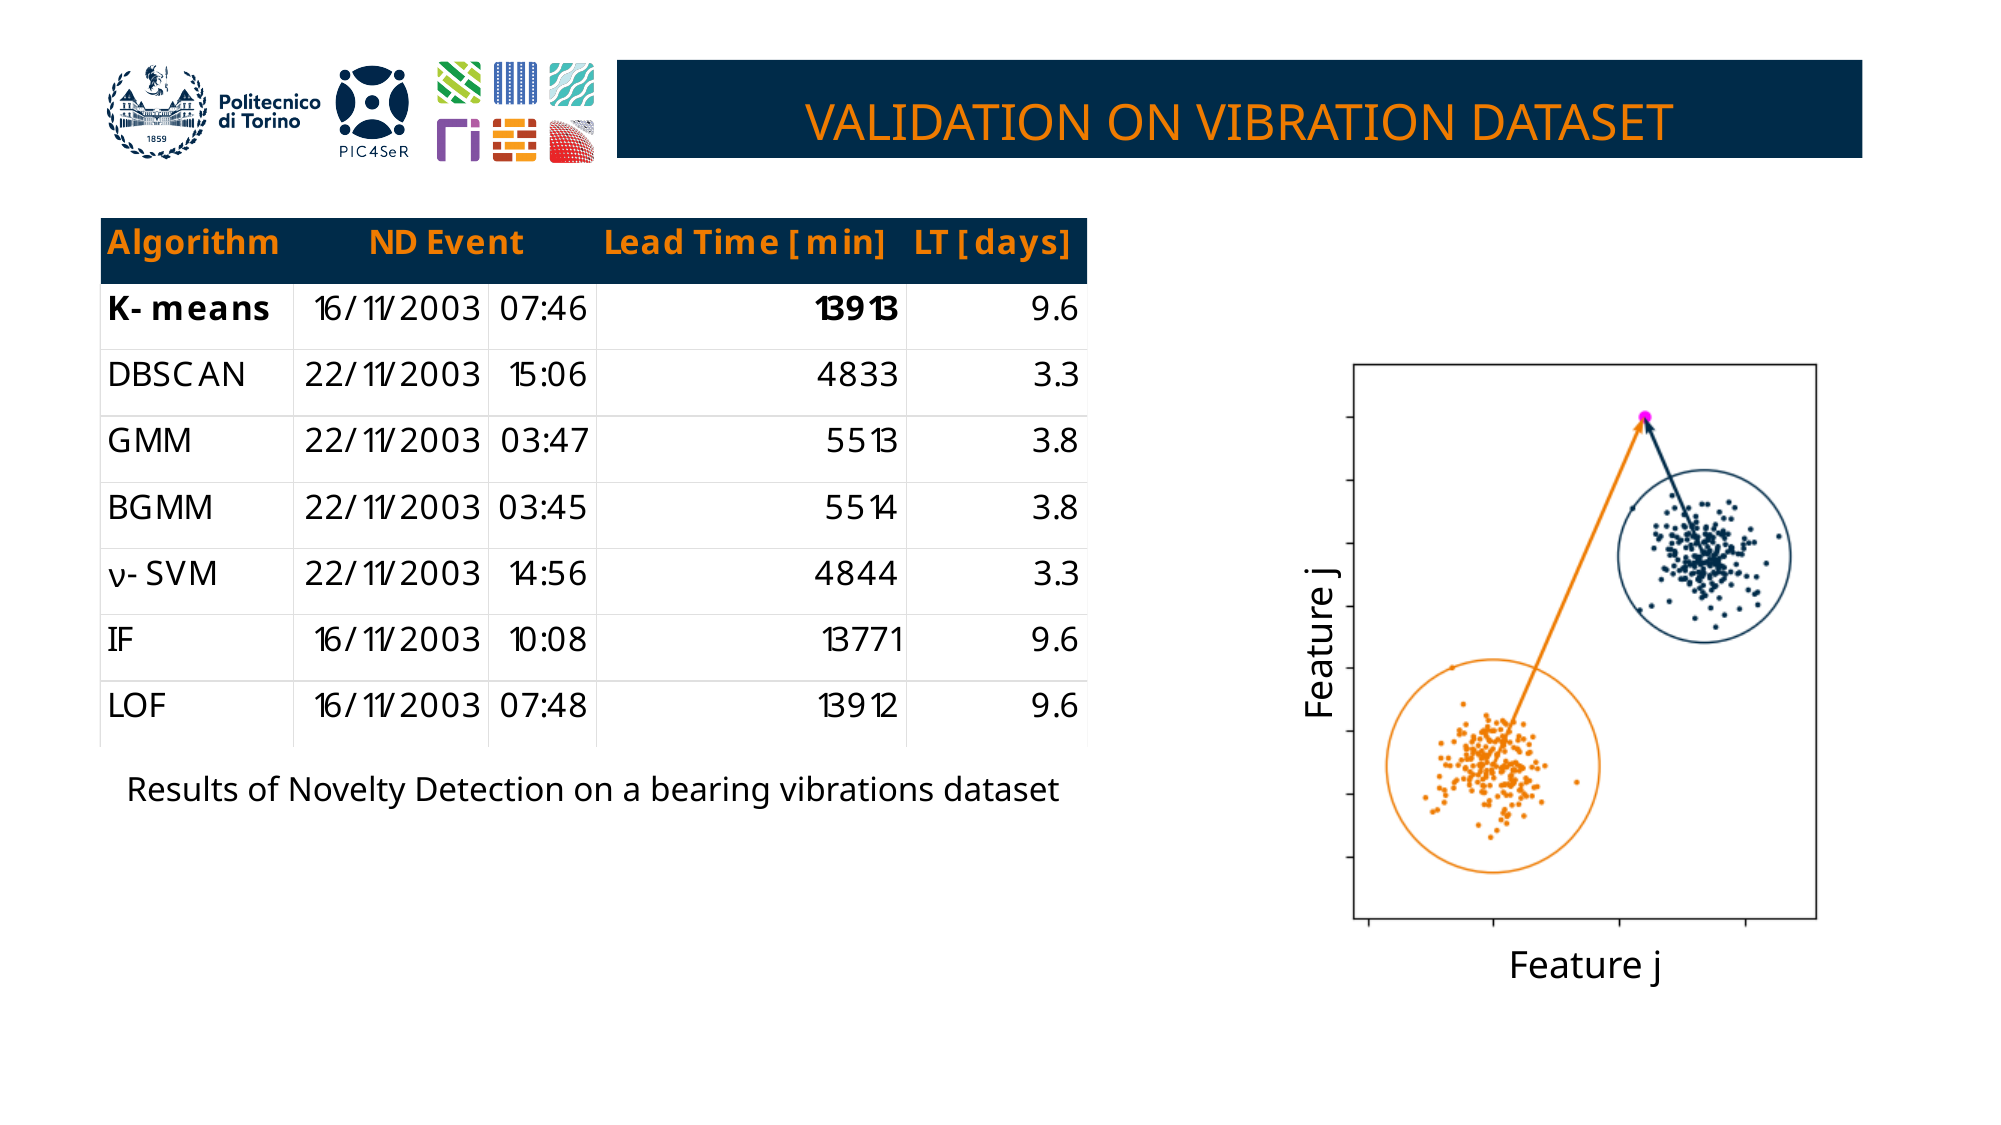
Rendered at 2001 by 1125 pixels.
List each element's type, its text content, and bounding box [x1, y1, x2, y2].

text_box Feature j [1353, 934, 1818, 994]
picture [1340, 329, 1831, 934]
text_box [99, 216, 1089, 749]
title Validation On Vibration dataset [617, 59, 1863, 158]
picture [95, 38, 599, 181]
text_box Results of Novelty Detection on a bearing vibrations dataset [76, 760, 1112, 816]
text_box Feature j [1287, 365, 1340, 921]
